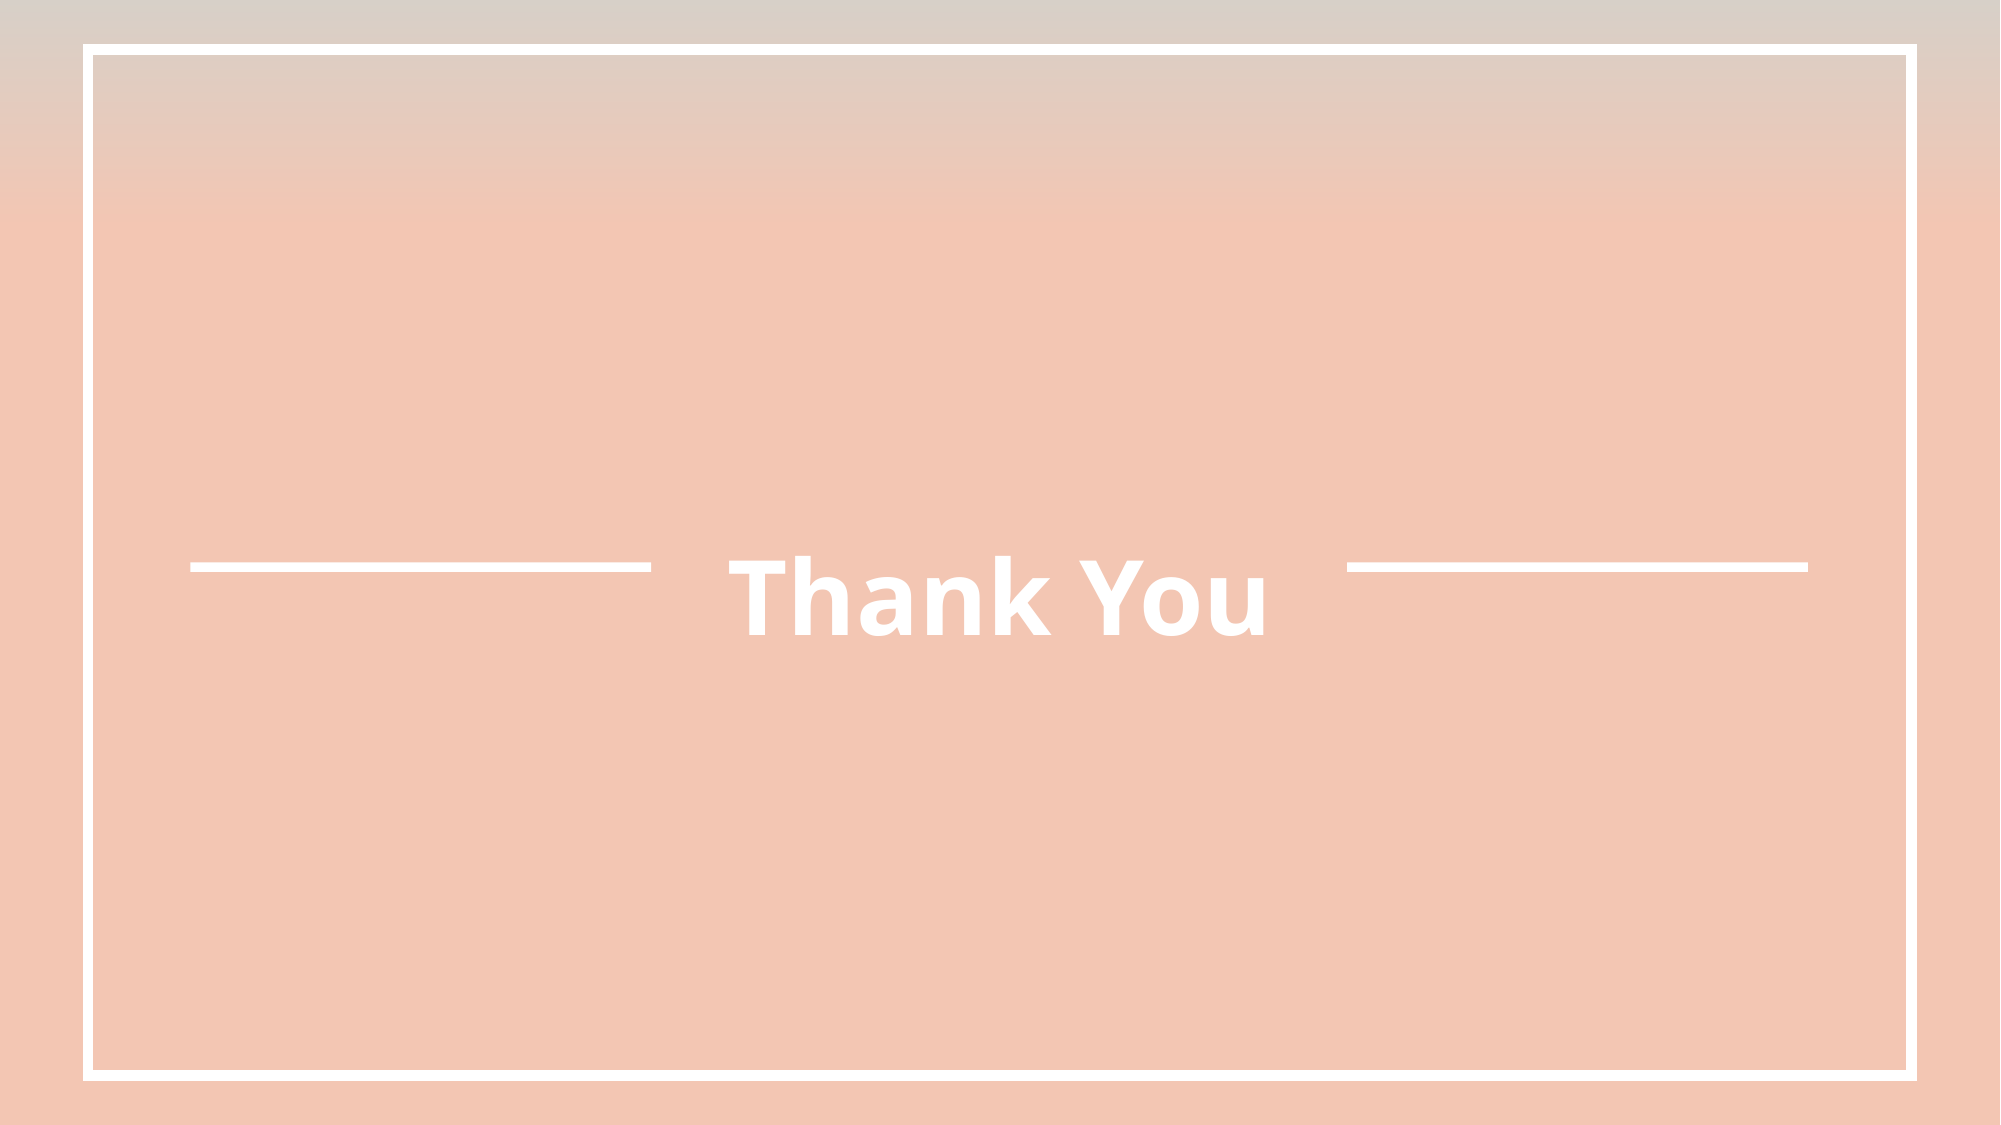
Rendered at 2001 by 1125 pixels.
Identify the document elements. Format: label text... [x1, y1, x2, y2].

text_box Thank You [558, 461, 1442, 664]
text_box [1346, 561, 1809, 573]
text_box [87, 48, 1913, 1077]
text_box [189, 561, 652, 573]
